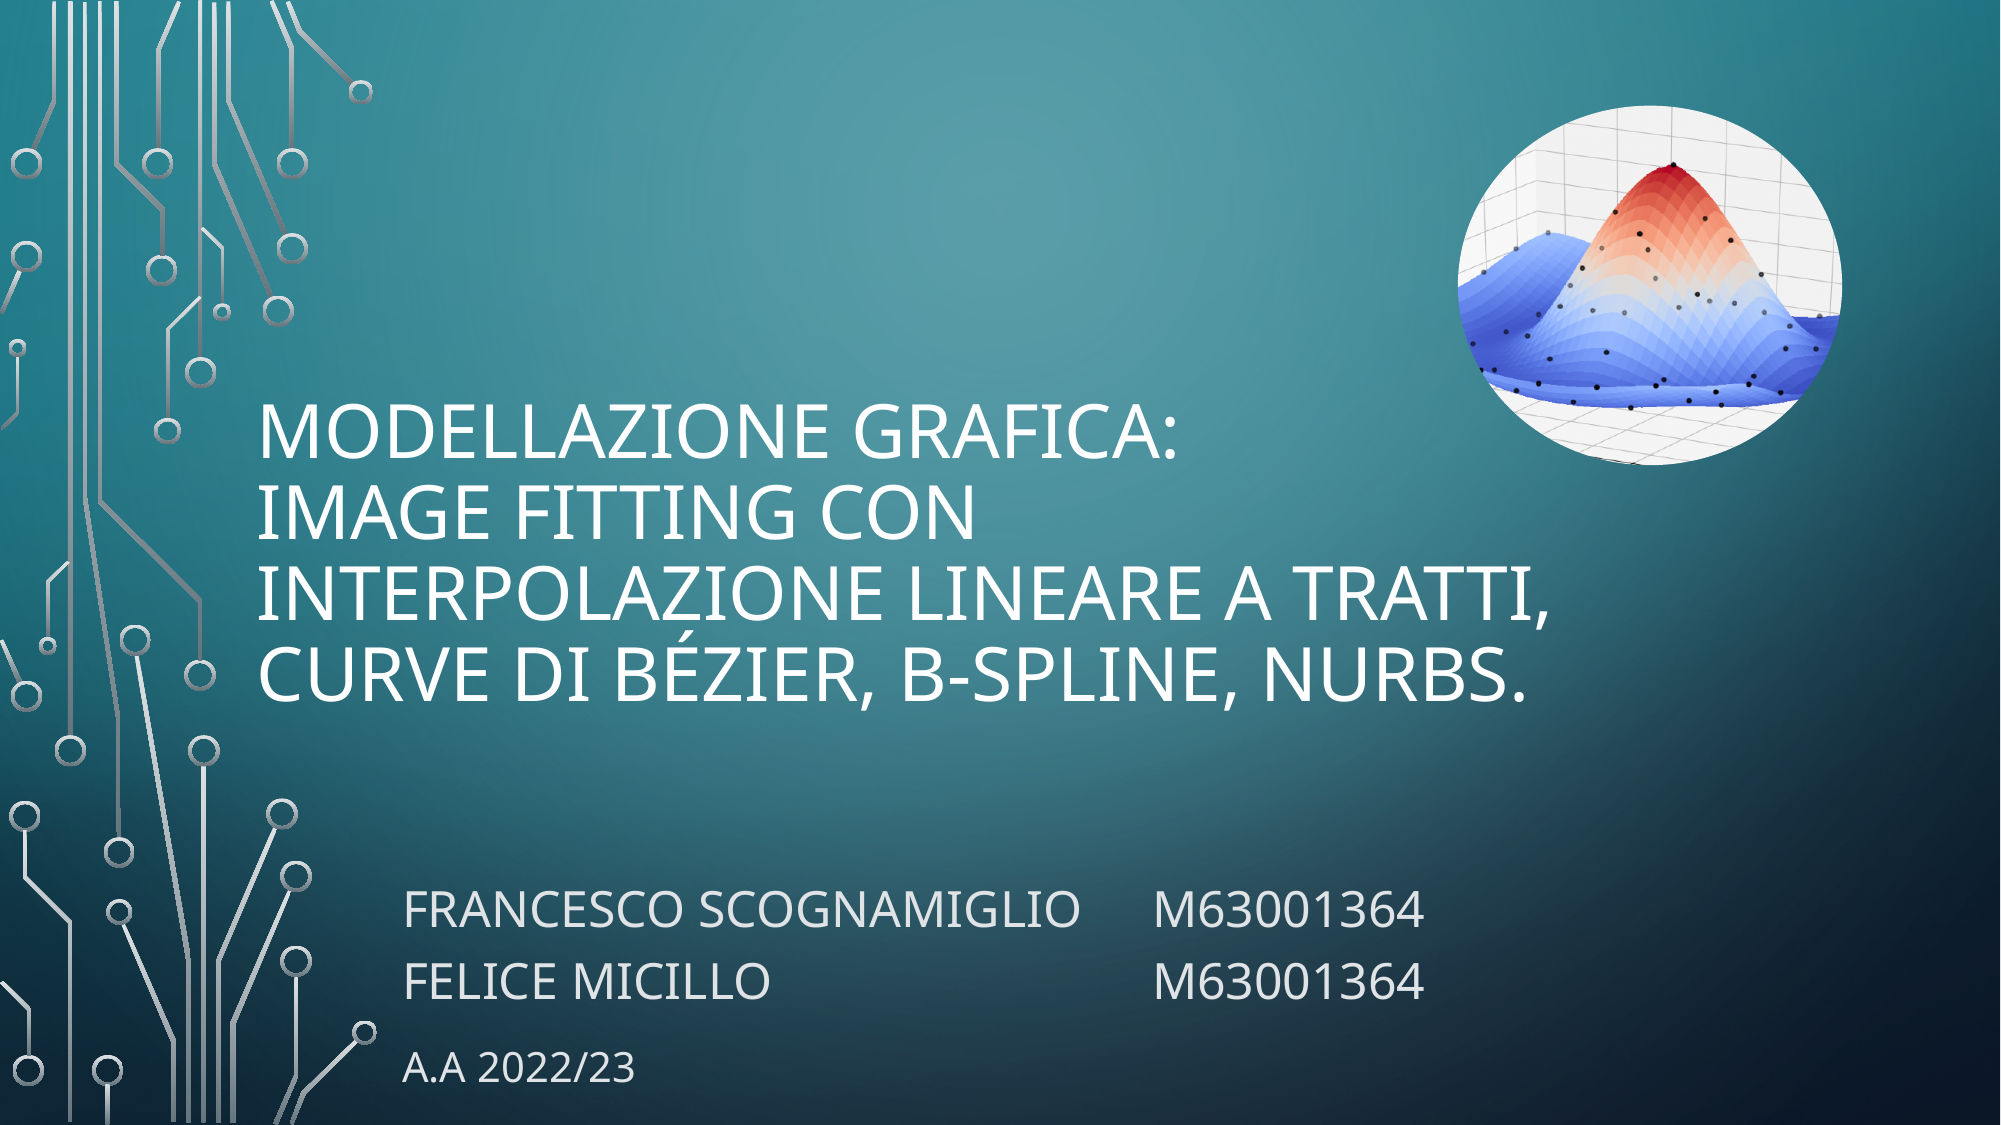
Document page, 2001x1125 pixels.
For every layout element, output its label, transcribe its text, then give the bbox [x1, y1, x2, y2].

picture [1457, 105, 1843, 466]
title Modellazione grafica: Image Fitting con Interpolazione Lineare a Tratti, Curve di Bézier, B-Spline, NURBS. [241, 365, 1612, 726]
subtitle Francesco Scognamiglio M63001364 Felice Micillo M63001364 A.A 2022/23 [387, 858, 1504, 1113]
